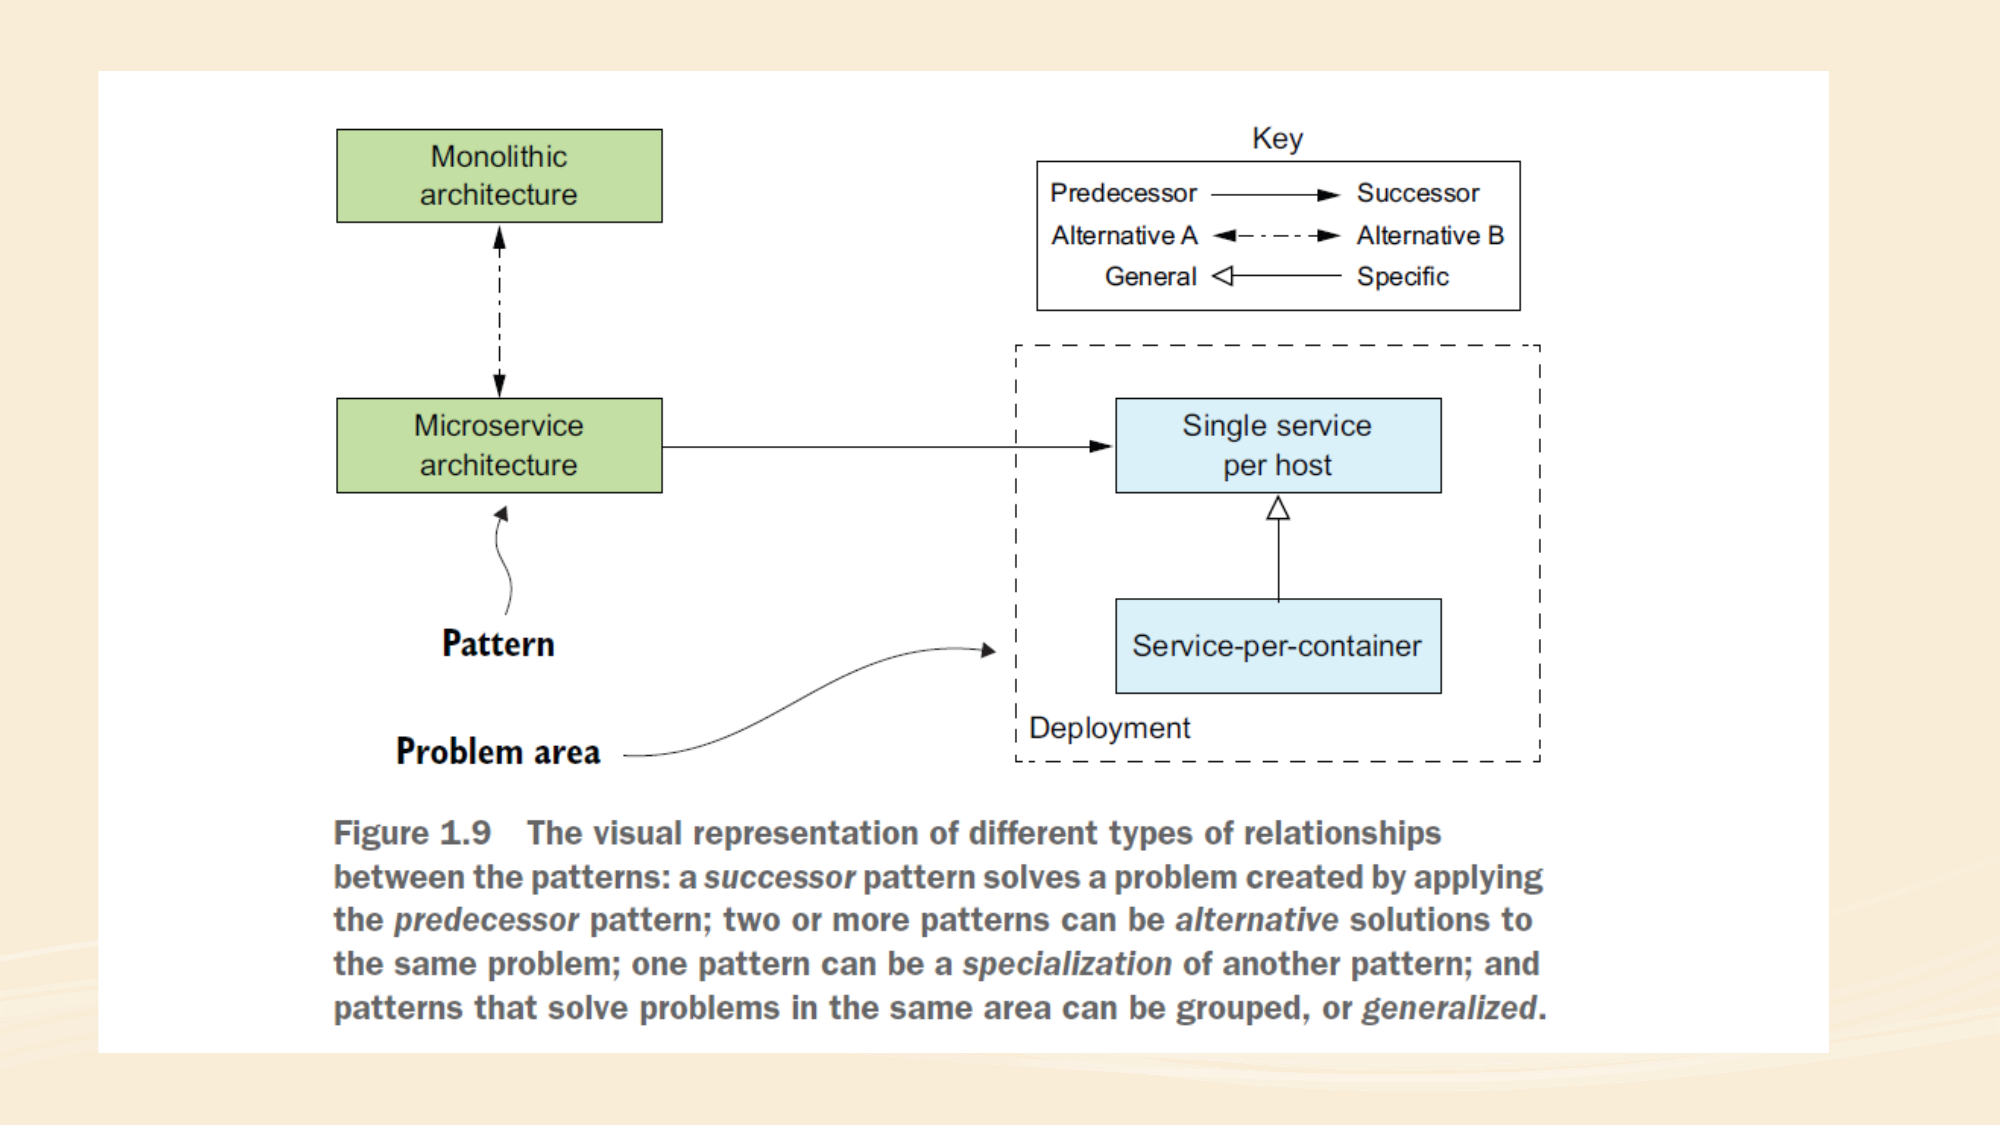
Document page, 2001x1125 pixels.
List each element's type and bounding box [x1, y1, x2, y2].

list [98, 71, 1829, 1053]
